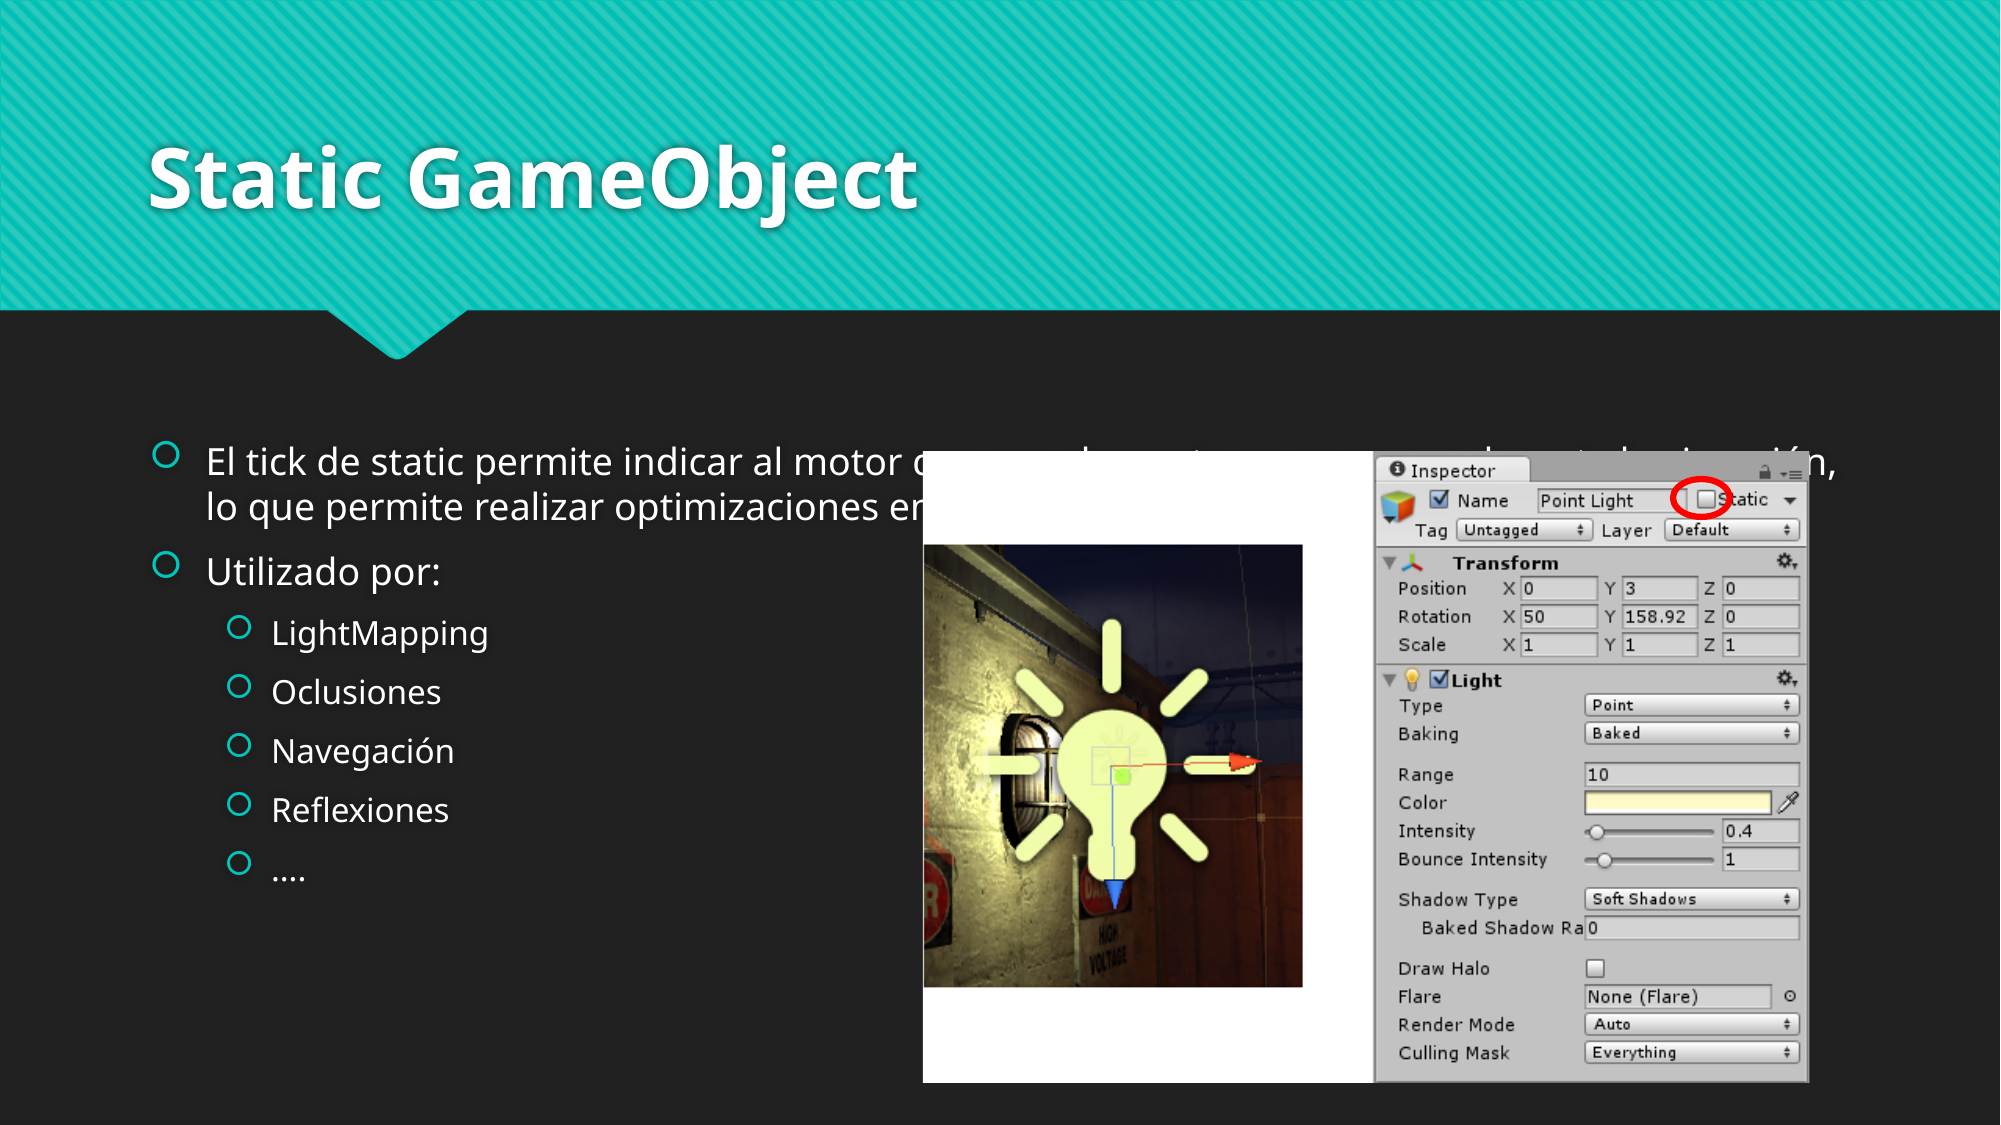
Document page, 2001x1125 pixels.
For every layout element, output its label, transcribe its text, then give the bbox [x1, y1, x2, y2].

list El tick de static permite indicar al motor que ese elemento no se mueve durante la ejecución, lo que permite realizar optimizaciones en tiempo de compilación. Utilizado por: LightMapping Oclusiones Navegación Reflexiones …. [134, 364, 1866, 962]
title Static GameObject [132, 73, 1868, 233]
picture [922, 451, 1810, 1084]
